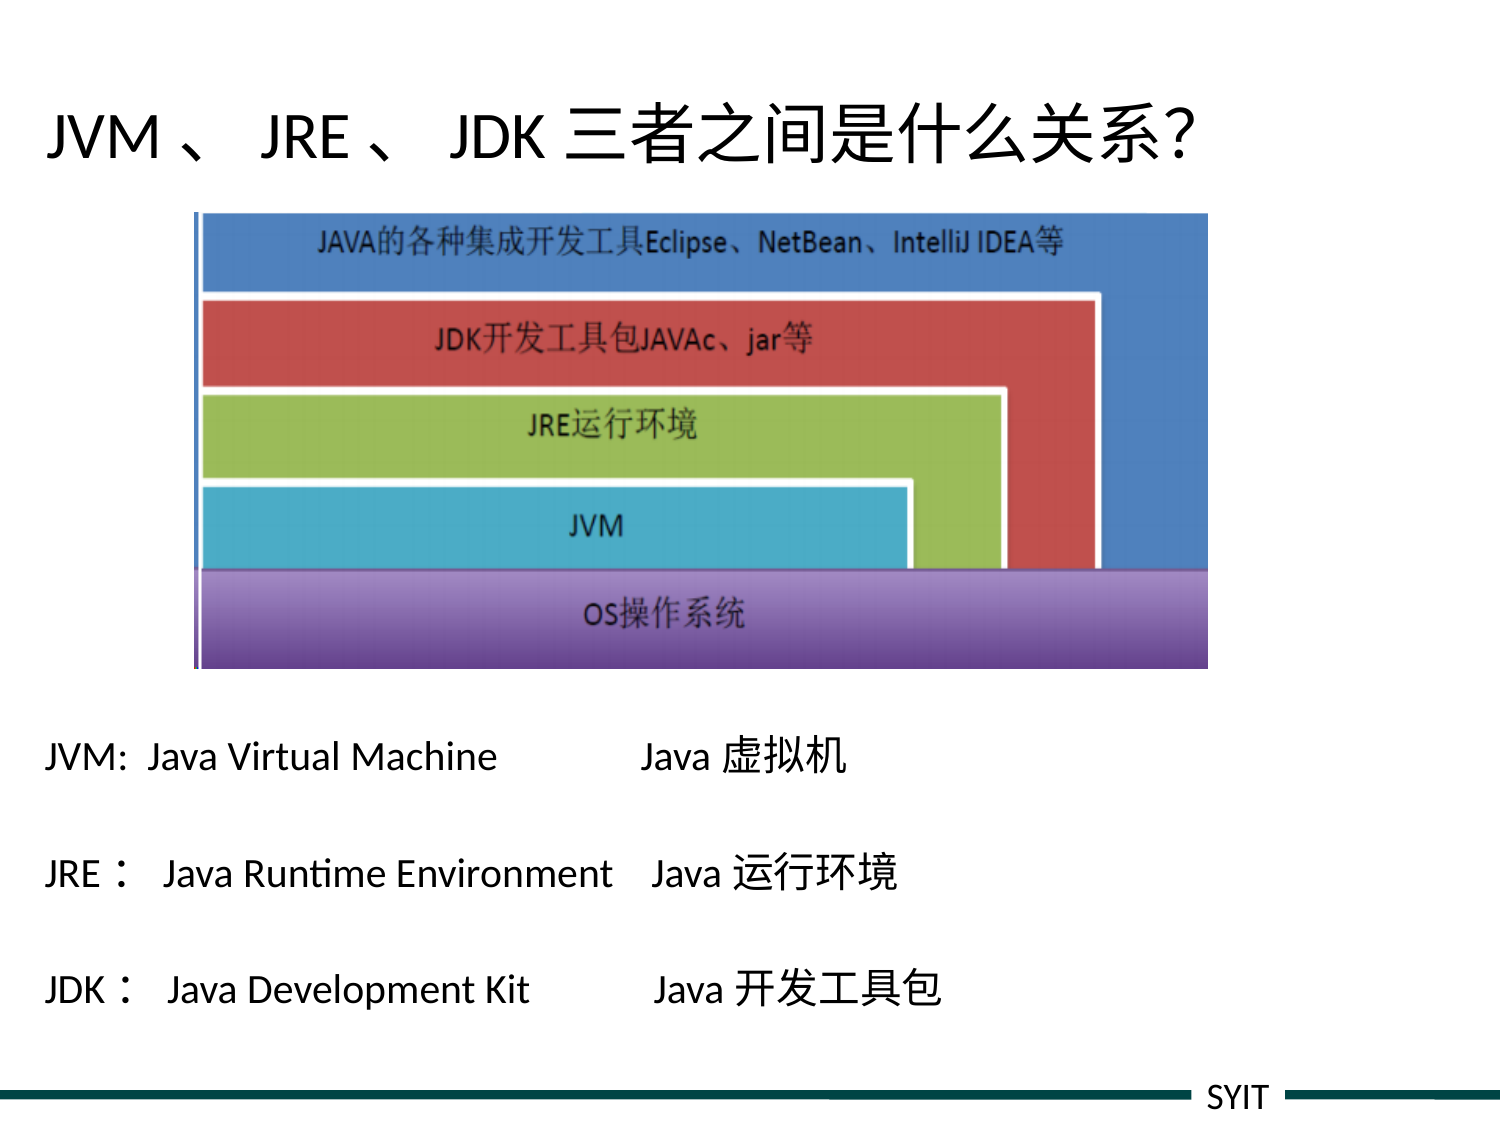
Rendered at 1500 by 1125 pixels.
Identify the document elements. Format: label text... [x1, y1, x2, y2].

subtitle JVM: Java Virtual Machine Java虚拟机 JRE：Java Runtime Environment Java运行环境 JDK：Java Development Kit Java开发工具包 [29, 196, 1436, 1024]
title JVM、JRE、JDK三者之间是什么关系？ [31, 59, 1388, 196]
text_box SYIT [1191, 1064, 1285, 1124]
picture [194, 212, 1208, 669]
